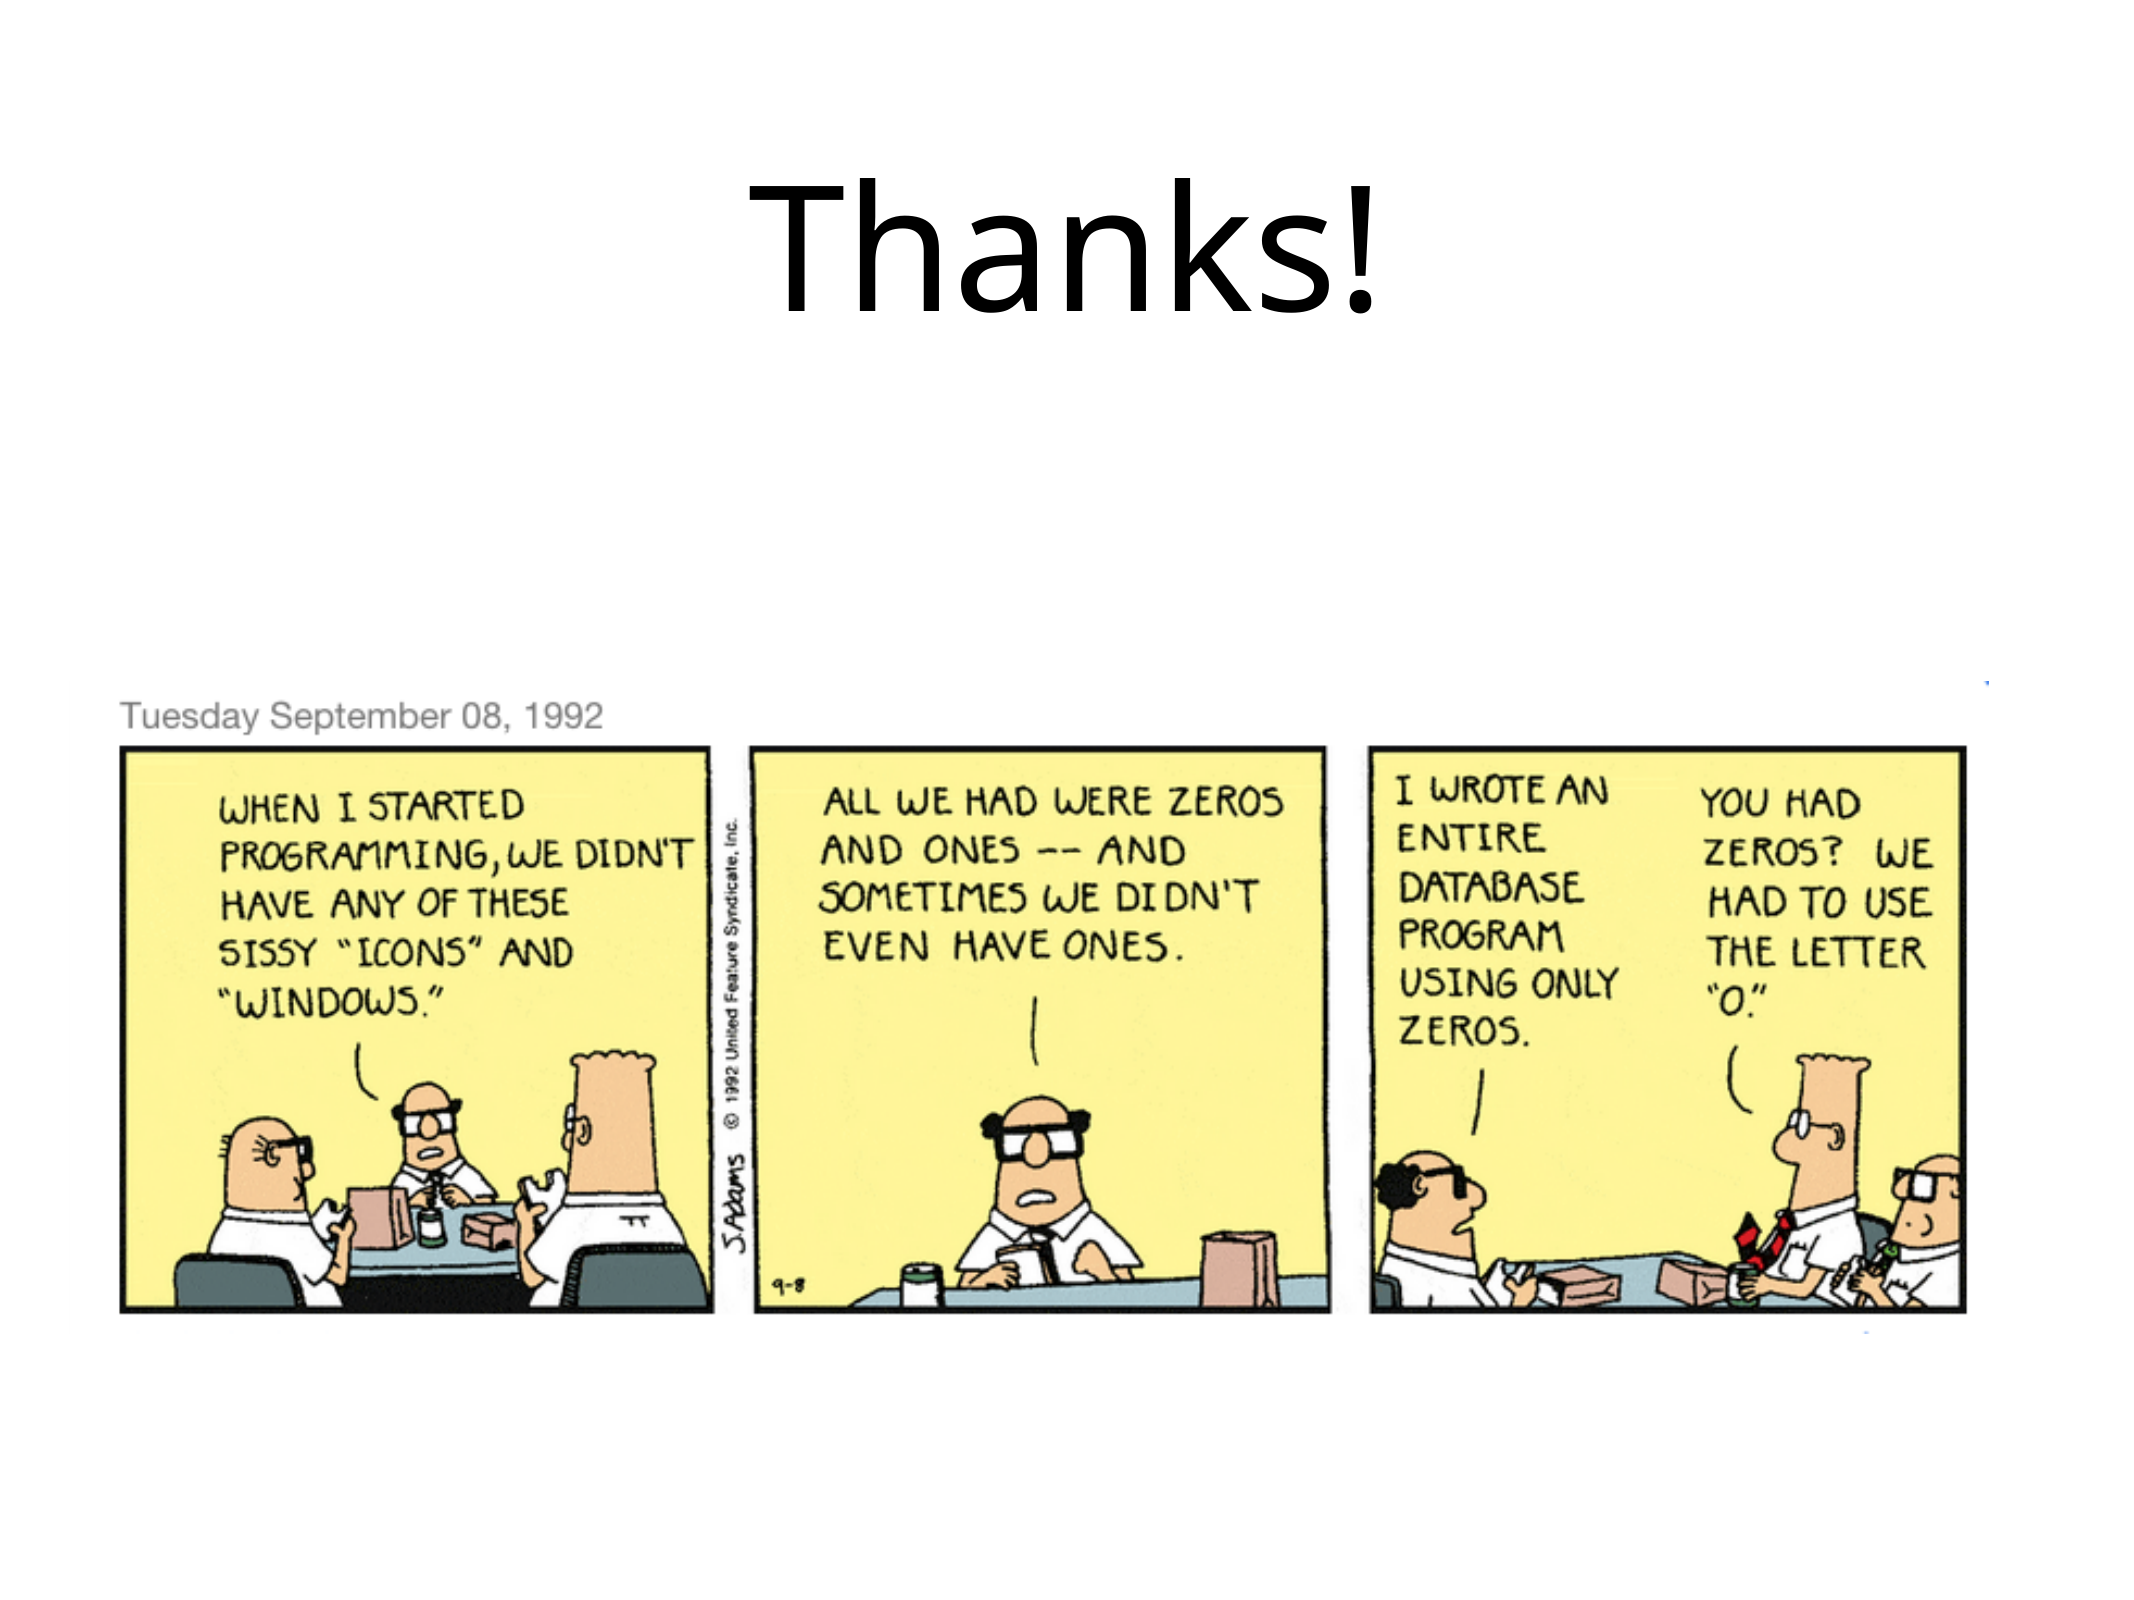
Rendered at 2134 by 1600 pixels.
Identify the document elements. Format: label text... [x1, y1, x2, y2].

title Thanks! [207, 41, 1926, 443]
picture [67, 681, 1990, 1334]
